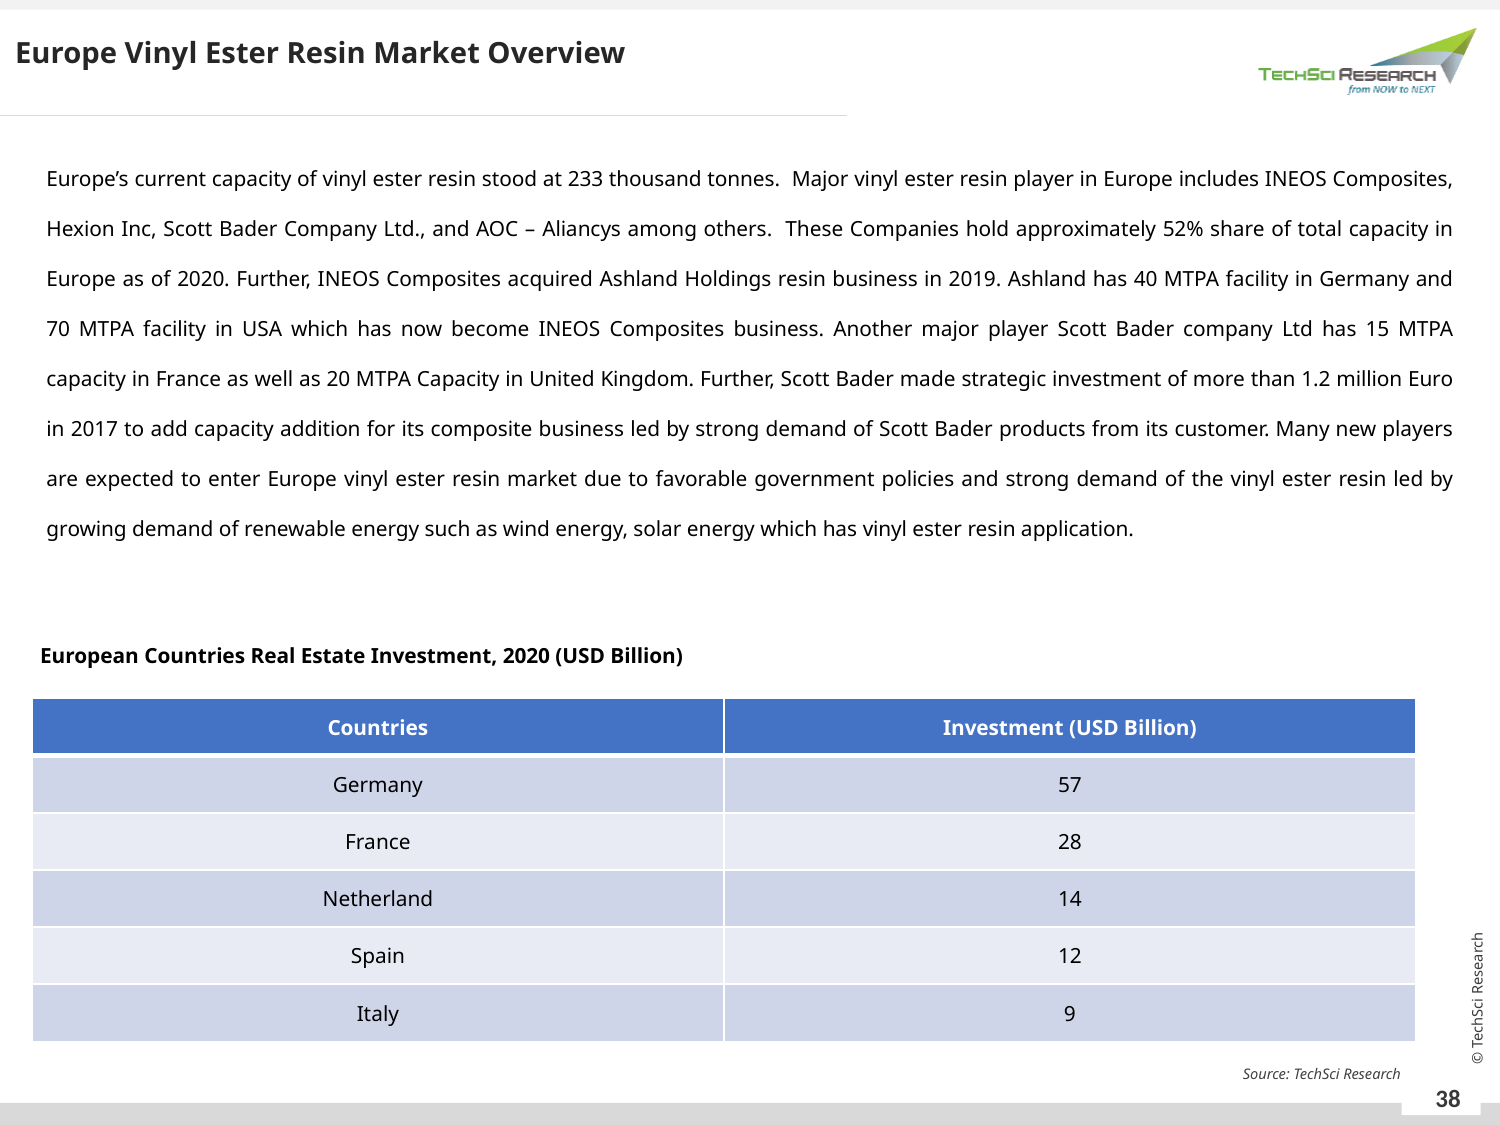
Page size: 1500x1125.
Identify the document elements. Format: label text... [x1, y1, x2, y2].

table_cell 12 [725, 928, 1415, 983]
list Europe Vinyl Ester Resin Market Overview [0, 30, 1003, 106]
table_header Investment (USD Billion) [725, 699, 1415, 753]
table_cell Italy [33, 985, 723, 1041]
table_cell Germany [33, 758, 723, 812]
table_cell France [33, 814, 723, 869]
table_cell Netherland [33, 871, 723, 926]
text_box Europe’s current capacity of vinyl ester resin stood at 233 thousand tonnes. Major vinyl ester resin player in Europe includes INEOS Composites, Hexion Inc, Scott Bader Company Ltd., and AOC – Aliancys among others. These Companies hold approximately 52% share of total capacity in Europe as of 2020. Further, INEOS Composites acquired Ashland Holdings resin business in 2019. Ashland has 40 MTPA facility in Germany and 70 MTPA facility in USA which has now become INEOS Composites business. Another major player Scott Bader company Ltd has 15 MTPA capacity in France as well as 20 MTPA Capacity in United Kingdom. Further, Scott Bader made strategic investment of more than 1.2 million Euro in 2017 to add capacity addition for its composite business led by strong demand of Scott Bader products from its customer. Many new players are expected to enter Europe vinyl ester resin market due to favorable government policies and strong demand of the vinyl ester resin led by growing demand of renewable energy such as wind energy, solar energy which has vinyl ester resin application. [31, 133, 1469, 548]
picture [1257, 27, 1477, 96]
table_cell 9 [725, 985, 1415, 1041]
table_cell Spain [33, 928, 723, 983]
table_cell 14 [725, 871, 1415, 926]
table_cell 57 [725, 758, 1415, 812]
table_header Countries [33, 699, 723, 753]
text_box Source: TechSci Research [1159, 1057, 1416, 1090]
text_box European Countries Real Estate Investment, 2020 (USD Billion) [25, 622, 977, 675]
table_cell 28 [725, 814, 1415, 869]
